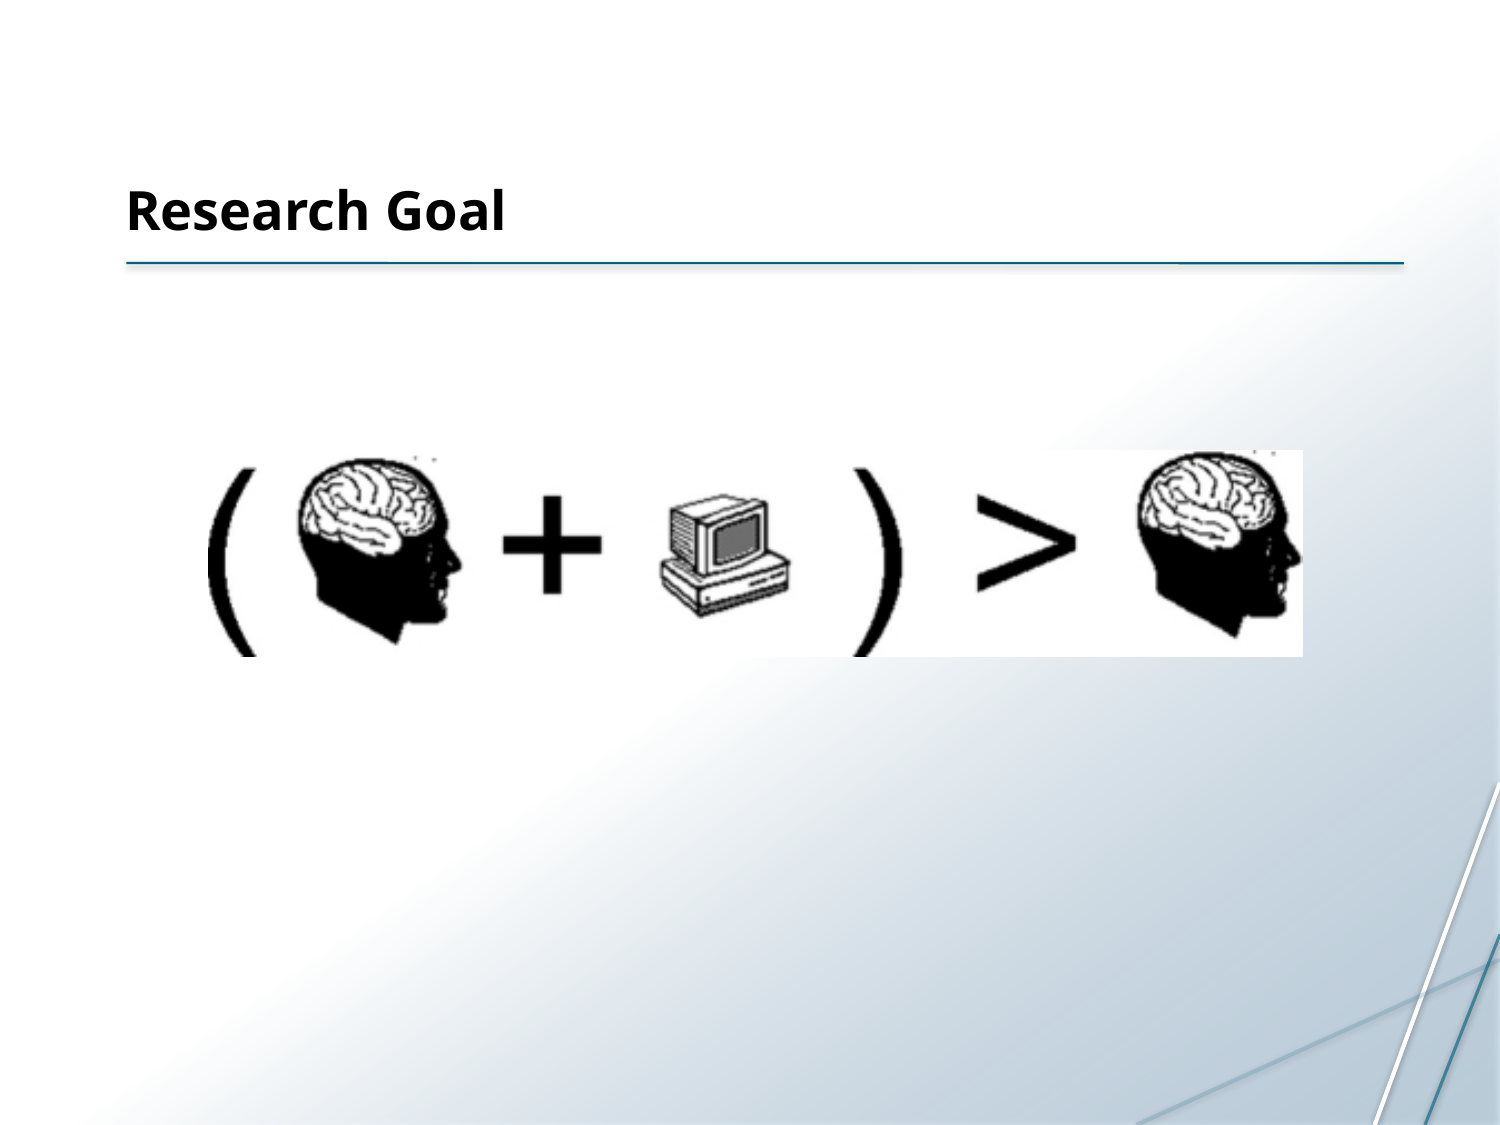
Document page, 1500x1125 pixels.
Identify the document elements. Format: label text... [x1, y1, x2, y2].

picture [208, 450, 1303, 658]
title Research Goal [109, 49, 1403, 249]
